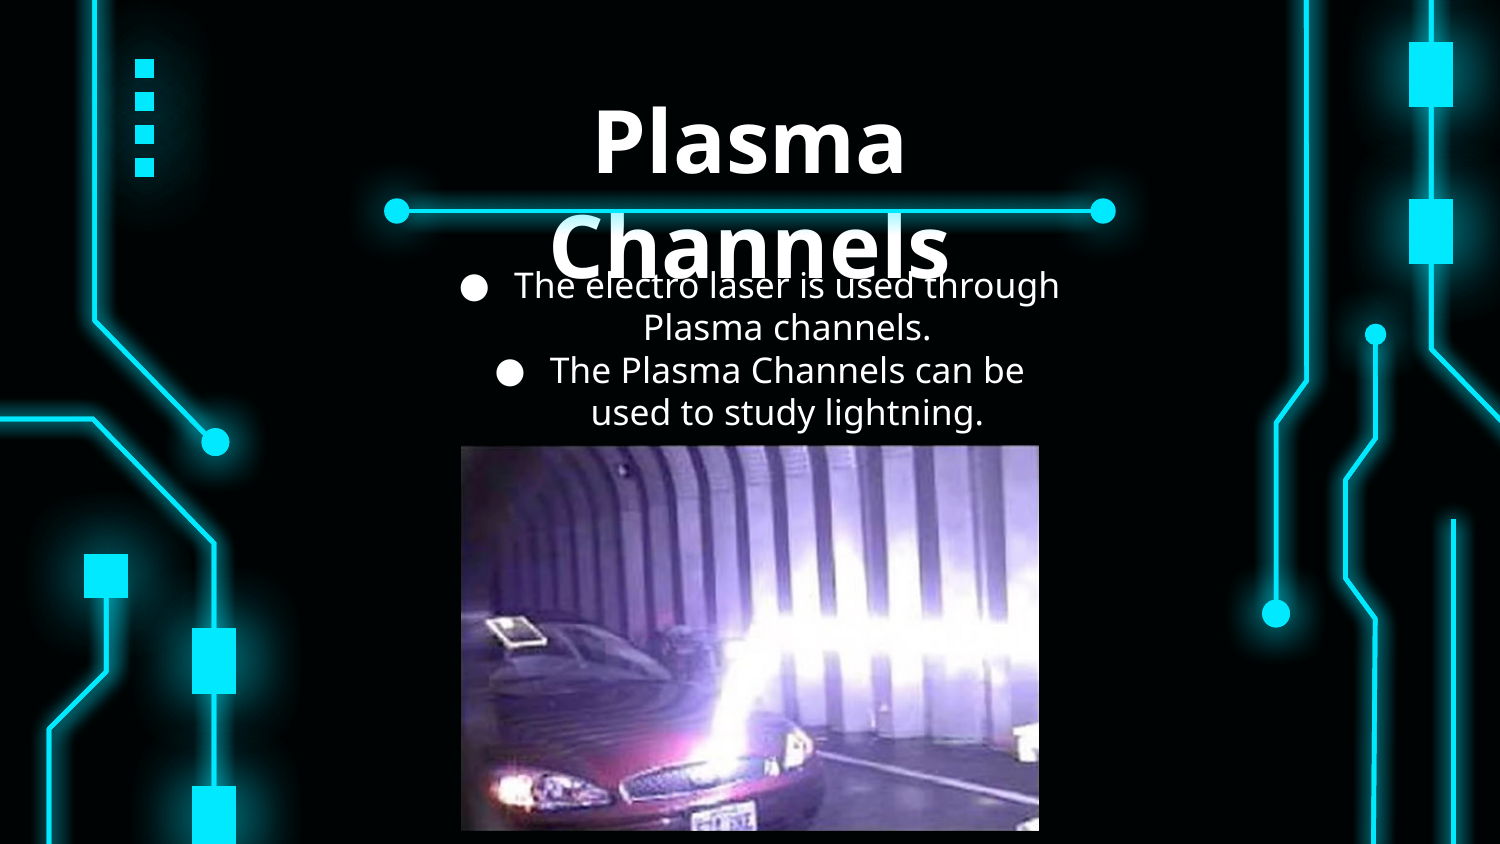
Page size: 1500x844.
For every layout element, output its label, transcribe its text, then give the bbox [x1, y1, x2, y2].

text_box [385, 199, 1115, 223]
picture [461, 445, 1039, 831]
title Plasma Channels [384, 71, 1116, 175]
subtitle The electro laser is used through Plasma channels. The Plasma Channels can be used to study lightning. [418, 247, 1082, 446]
